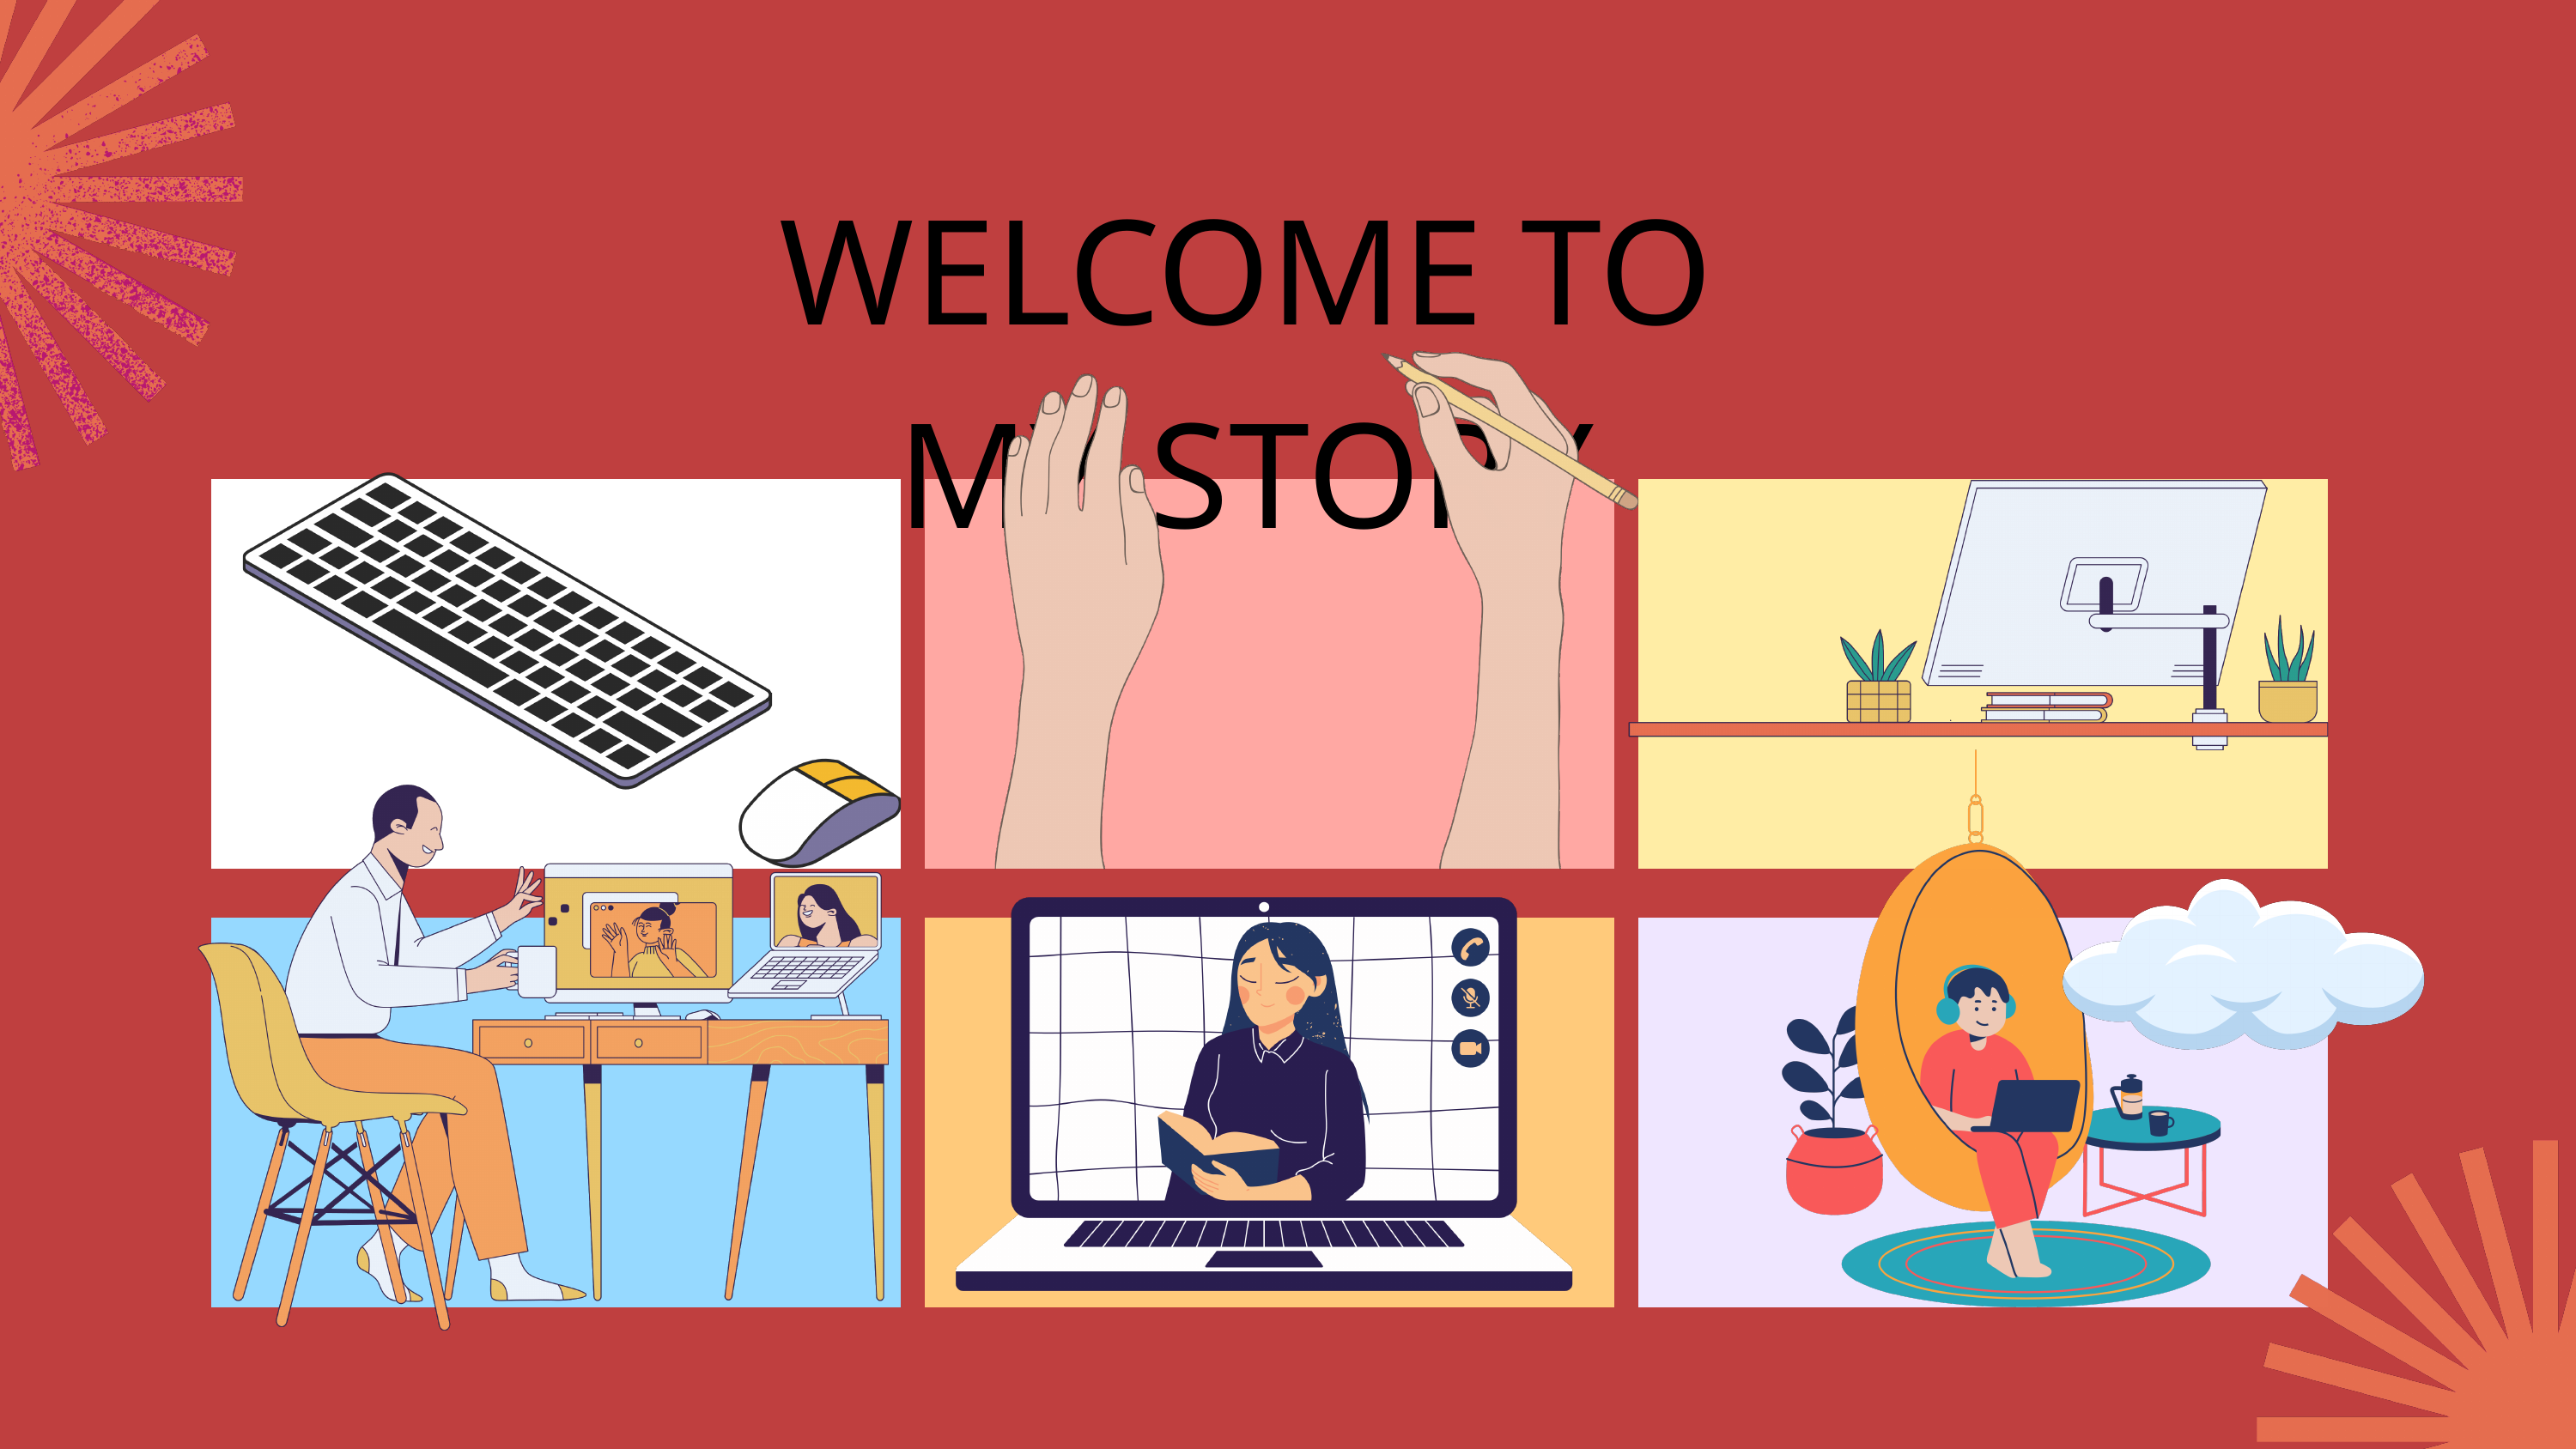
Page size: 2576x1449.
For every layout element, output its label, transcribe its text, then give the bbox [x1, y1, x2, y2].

text_box [2056, 868, 2432, 1060]
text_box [210, 478, 902, 870]
text_box [1777, 876, 2056, 916]
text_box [1637, 917, 2329, 1308]
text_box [924, 917, 1615, 1308]
text_box [1628, 480, 1635, 750]
text_box [994, 349, 1639, 870]
text_box [243, 471, 902, 478]
text_box [2257, 1140, 2576, 1449]
text_box [953, 897, 1575, 916]
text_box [1637, 478, 2329, 870]
text_box [197, 773, 889, 1331]
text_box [924, 478, 1615, 870]
text_box WELCOME TO MY STORY [663, 149, 1829, 558]
text_box [0, 0, 243, 480]
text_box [210, 917, 902, 1308]
